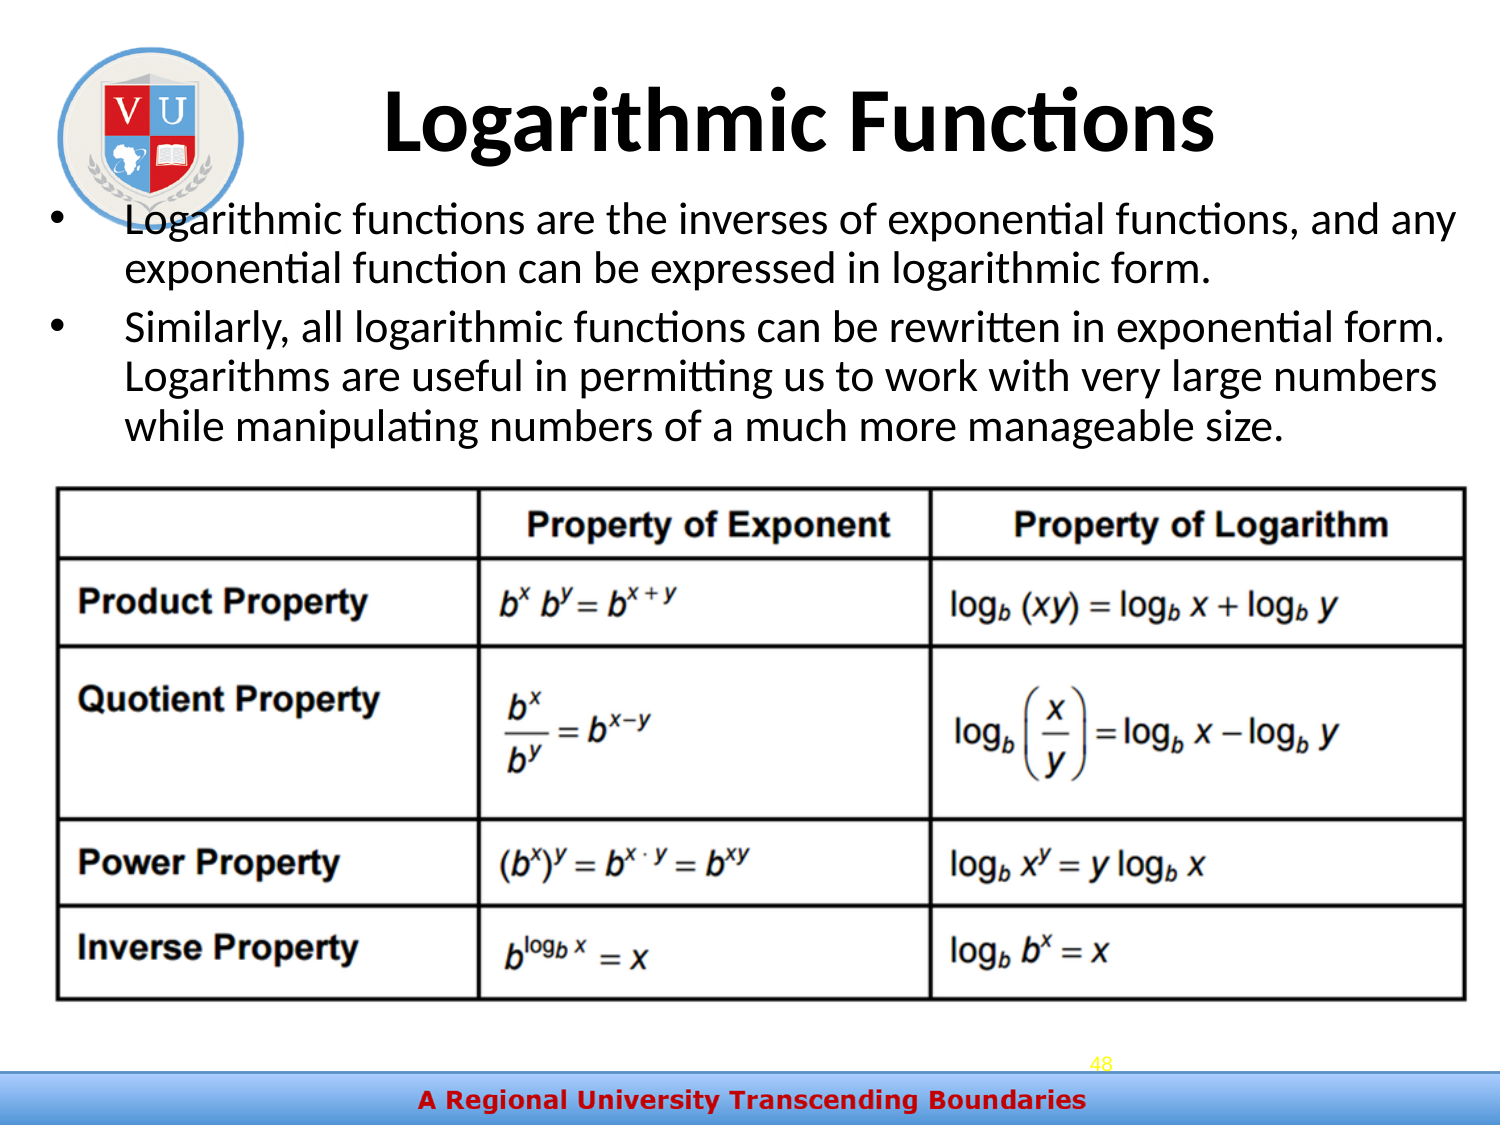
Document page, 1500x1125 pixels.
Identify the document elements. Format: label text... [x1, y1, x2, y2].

list Logarithmic functions are the inverses of exponential functions, and any exponential function can be expressed in logarithmic form. Similarly, all logarithmic functions can be rewritten in exponential form. Logarithms are useful in permitting us to work with very large numbers while manipulating numbers of a much more manageable size. [34, 187, 1500, 511]
slide_number 48 [1074, 1052, 1425, 1103]
text_box Logarithmic Functions [212, 55, 1388, 175]
picture [0, 0, 1500, 1125]
